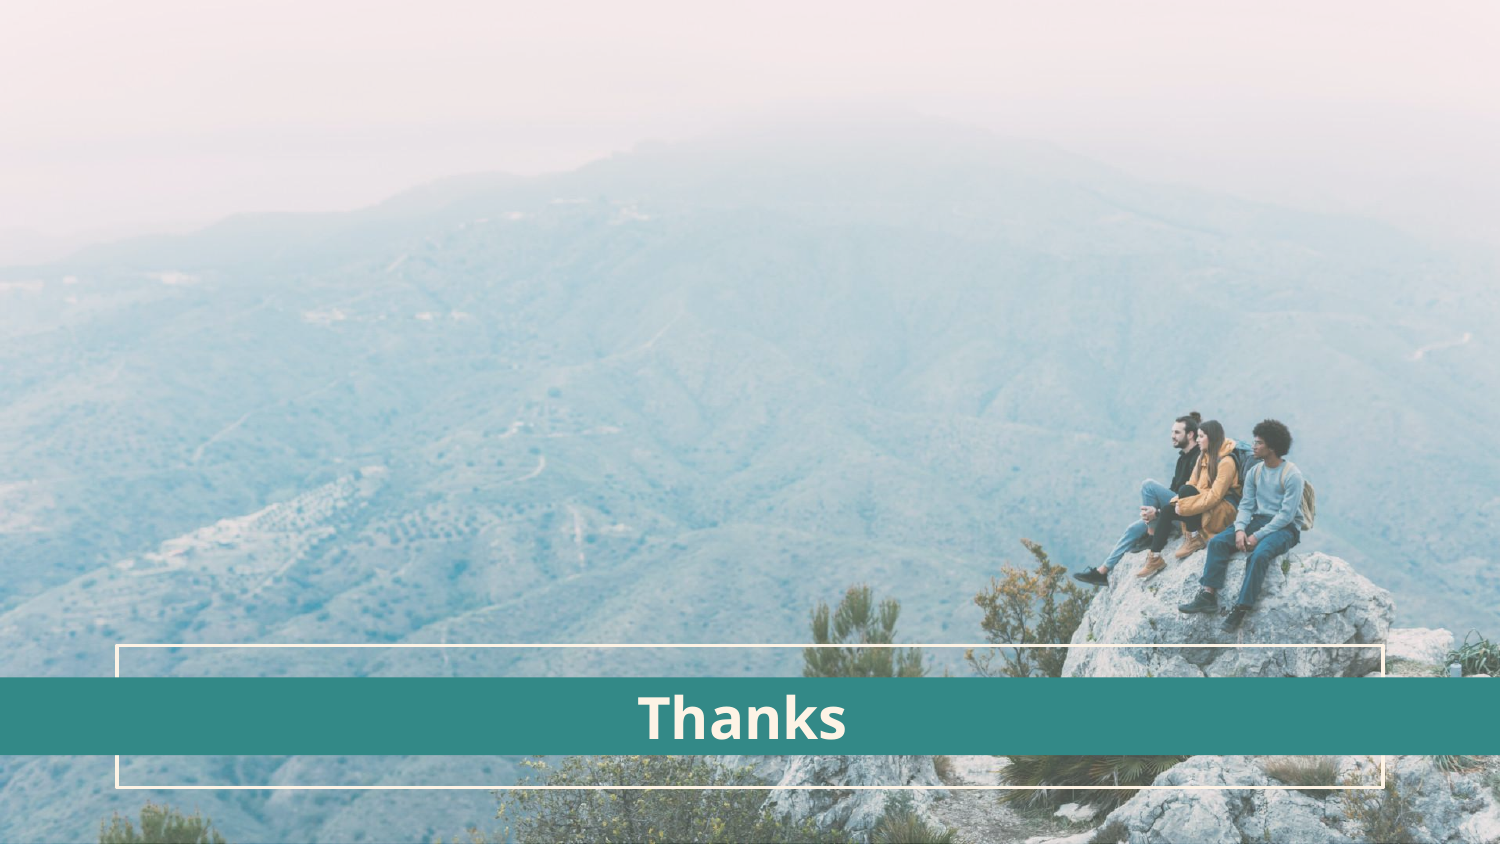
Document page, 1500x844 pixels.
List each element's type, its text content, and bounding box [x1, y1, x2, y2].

title Thanks [117, 685, 1383, 748]
